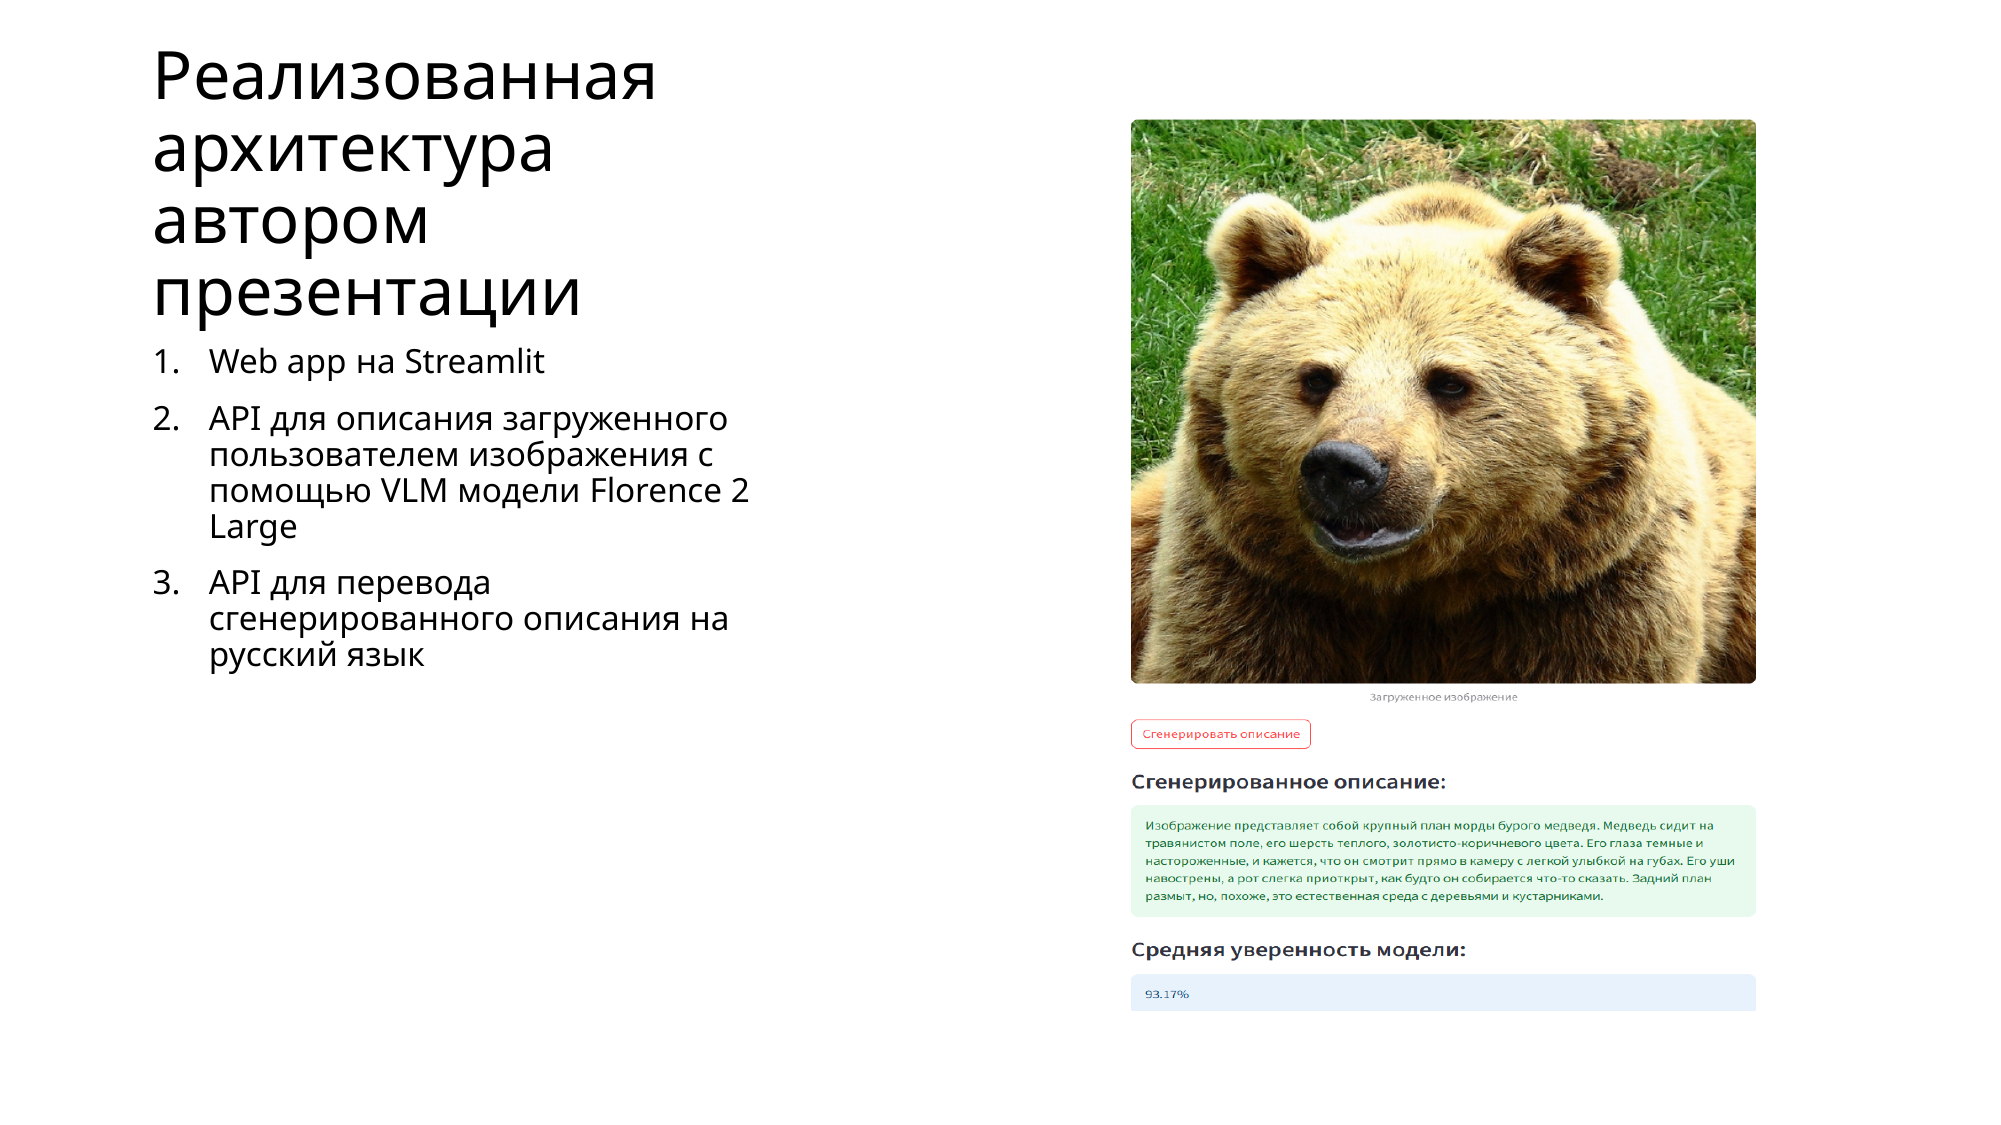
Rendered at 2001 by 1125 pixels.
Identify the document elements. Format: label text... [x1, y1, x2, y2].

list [1119, 113, 1767, 1011]
list Web app на Streamlit API для описания загруженного пользователем изображения с помощью VLM модели Florence 2 Large API для перевода сгенерированного описания на русский язык [137, 337, 783, 963]
title Реализованная архитектура автором презентации [137, 75, 783, 337]
